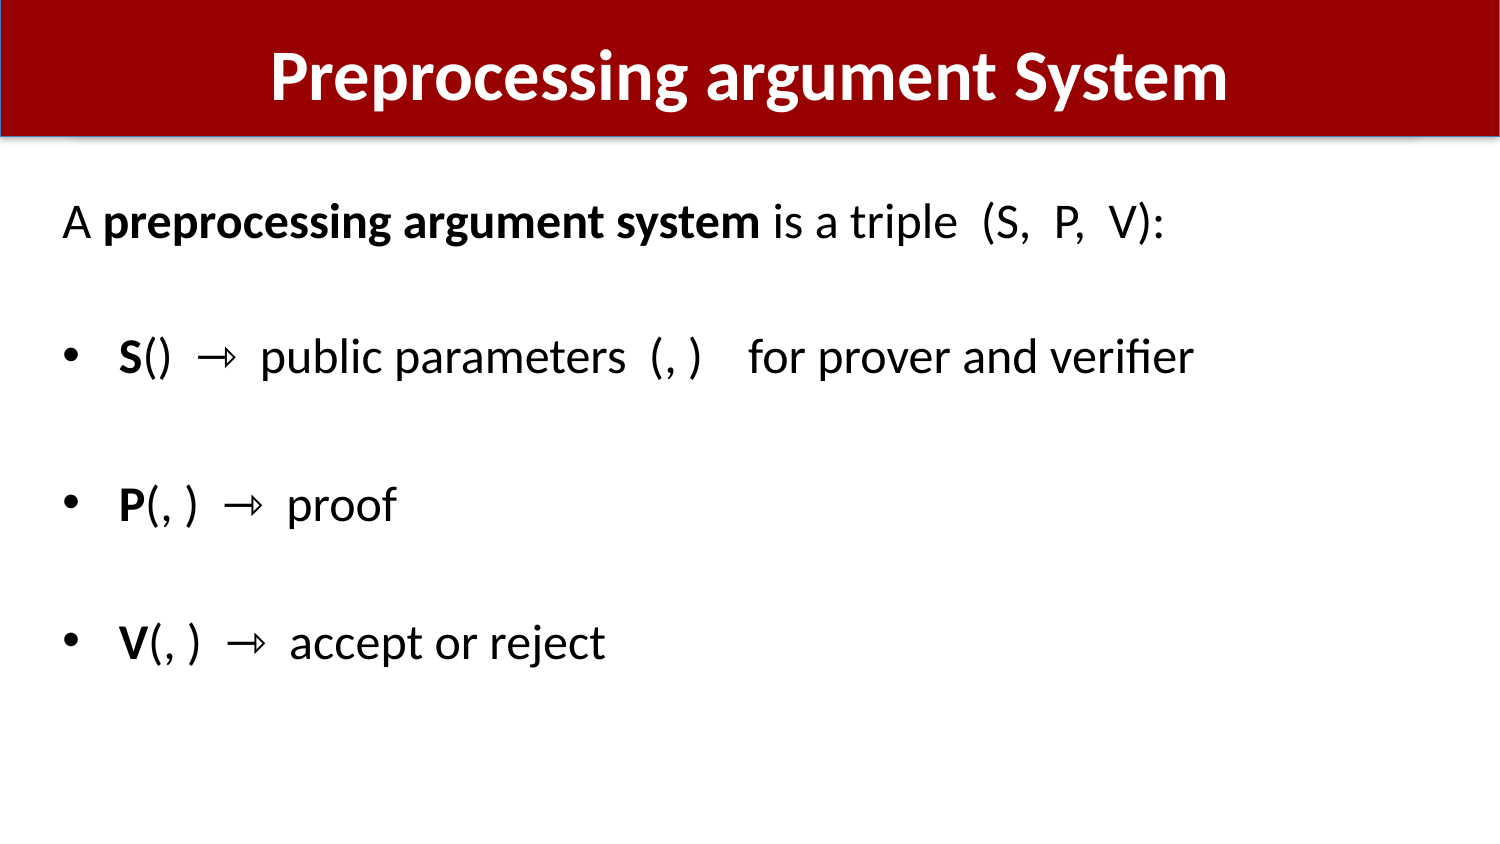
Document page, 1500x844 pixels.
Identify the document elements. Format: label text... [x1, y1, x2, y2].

title Preprocessing argument System [75, 20, 1425, 123]
